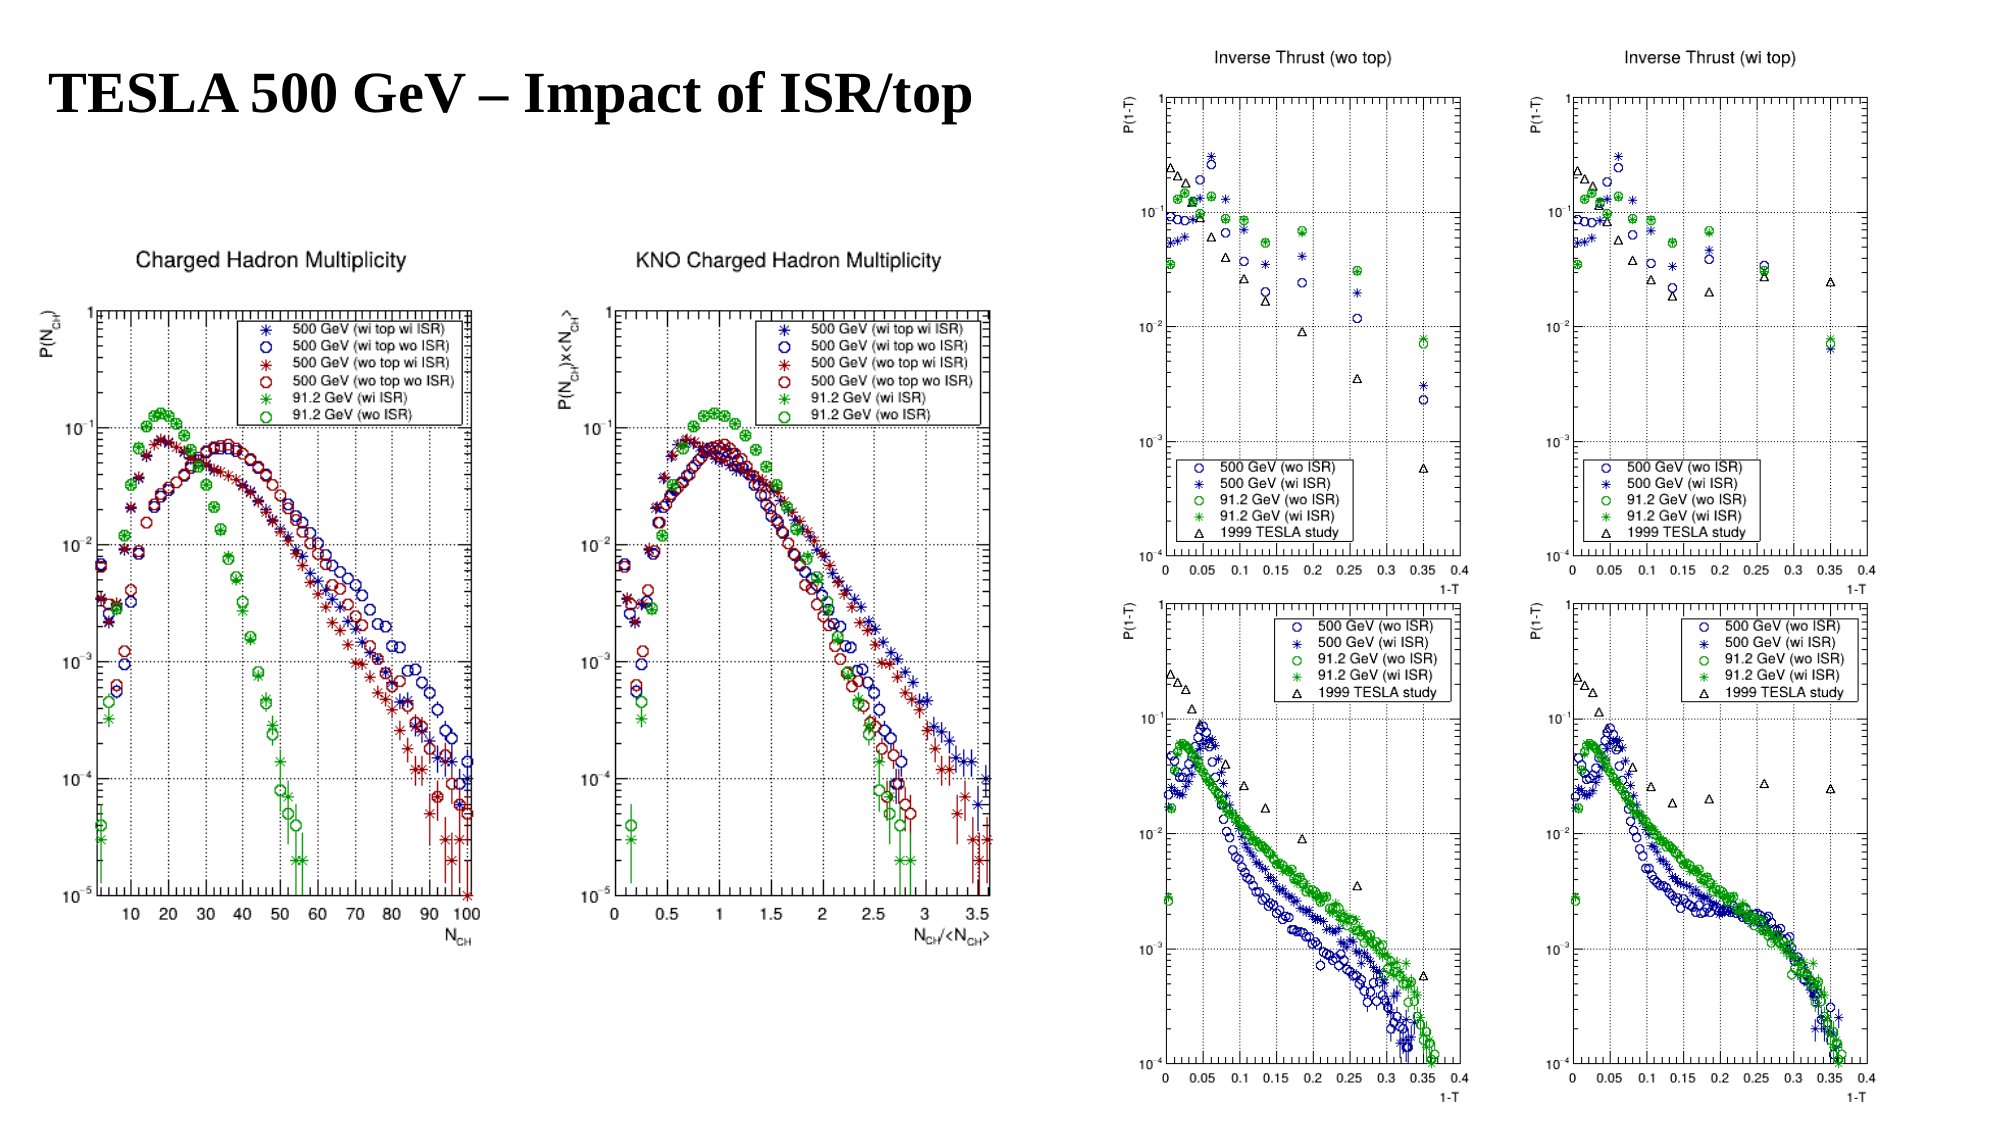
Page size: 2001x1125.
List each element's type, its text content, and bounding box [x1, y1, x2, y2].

title TESLA 500 GeV – Impact of ISR/top [33, 30, 1971, 157]
picture [33, 244, 997, 951]
picture [1119, 47, 1878, 1105]
